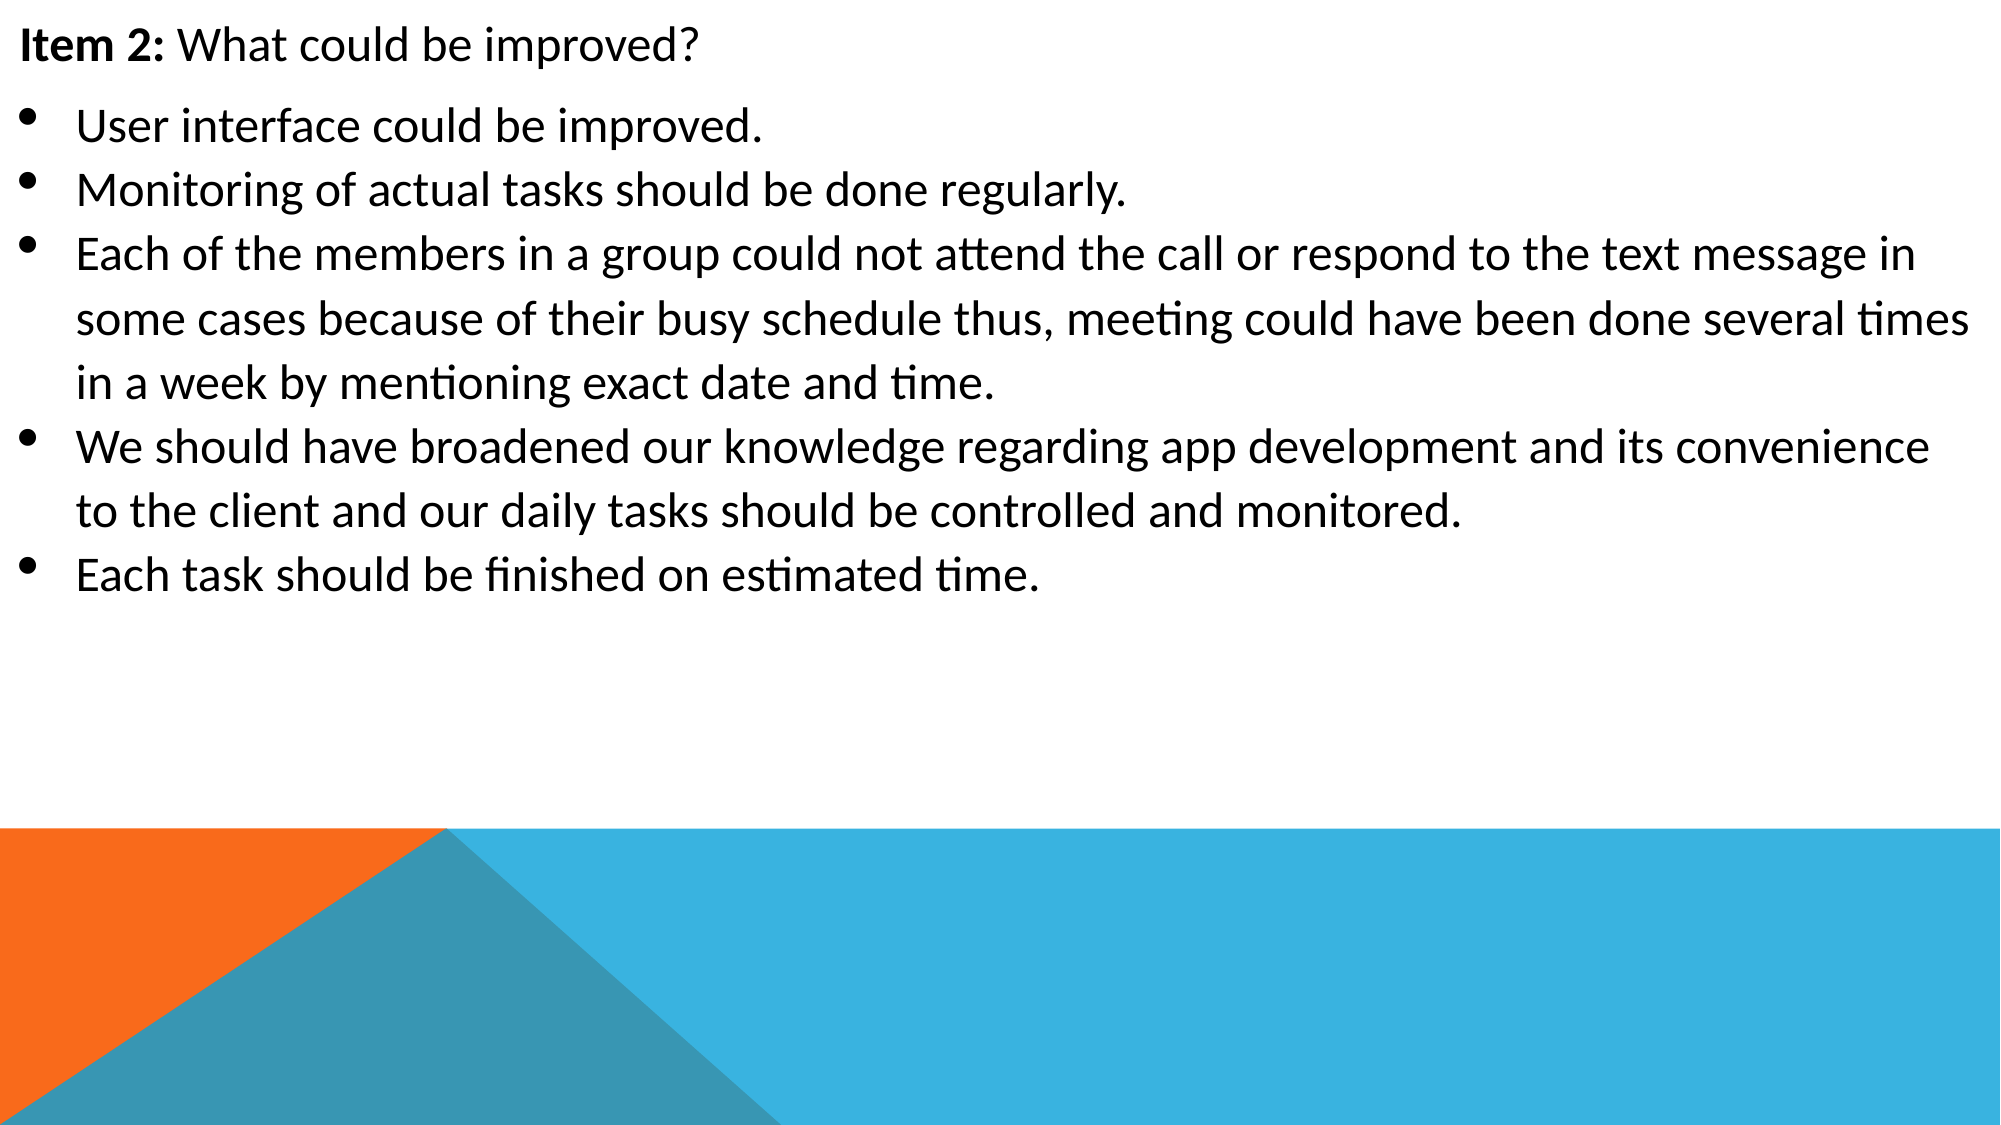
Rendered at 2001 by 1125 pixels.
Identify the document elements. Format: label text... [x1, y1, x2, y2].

text_box Item 2: What could be improved? User interface could be improved. Monitoring of actual tasks should be done regularly. Each of the members in a group could not attend the call or respond to the text message in some cases because of their busy schedule thus, meeting could have been done several times in a week by mentioning exact date and time. We should have broadened our knowledge regarding app development and its convenience to the client and our daily tasks should be controlled and monitored. Each task should be finished on estimated time. [4, 0, 1996, 610]
